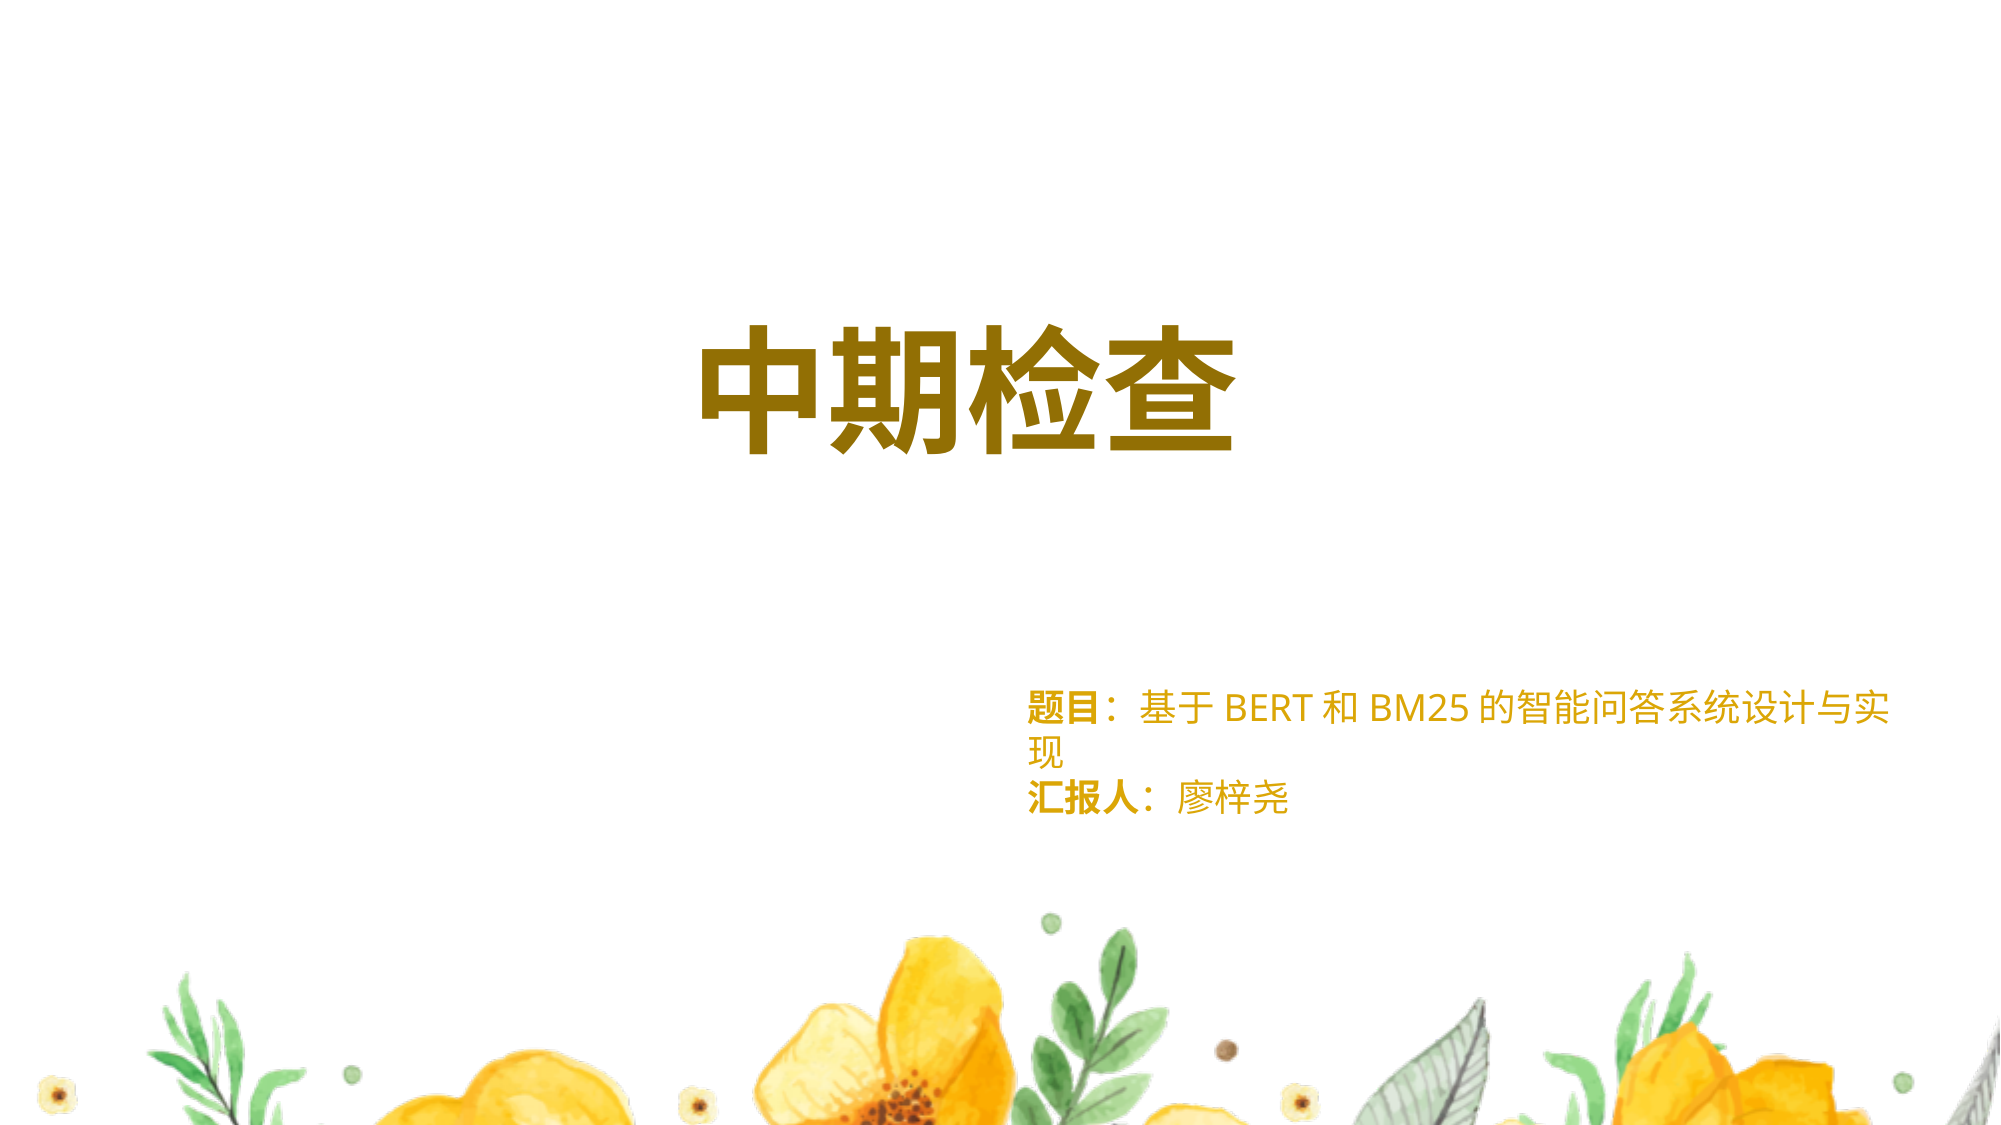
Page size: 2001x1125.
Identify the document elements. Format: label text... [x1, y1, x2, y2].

picture [8, 860, 2000, 1125]
text_box 题目：基于BERT和BM25的智能问答系统设计与实现 汇报人：廖梓尧 [1012, 676, 1936, 826]
title 中期检查 [634, 298, 1292, 457]
